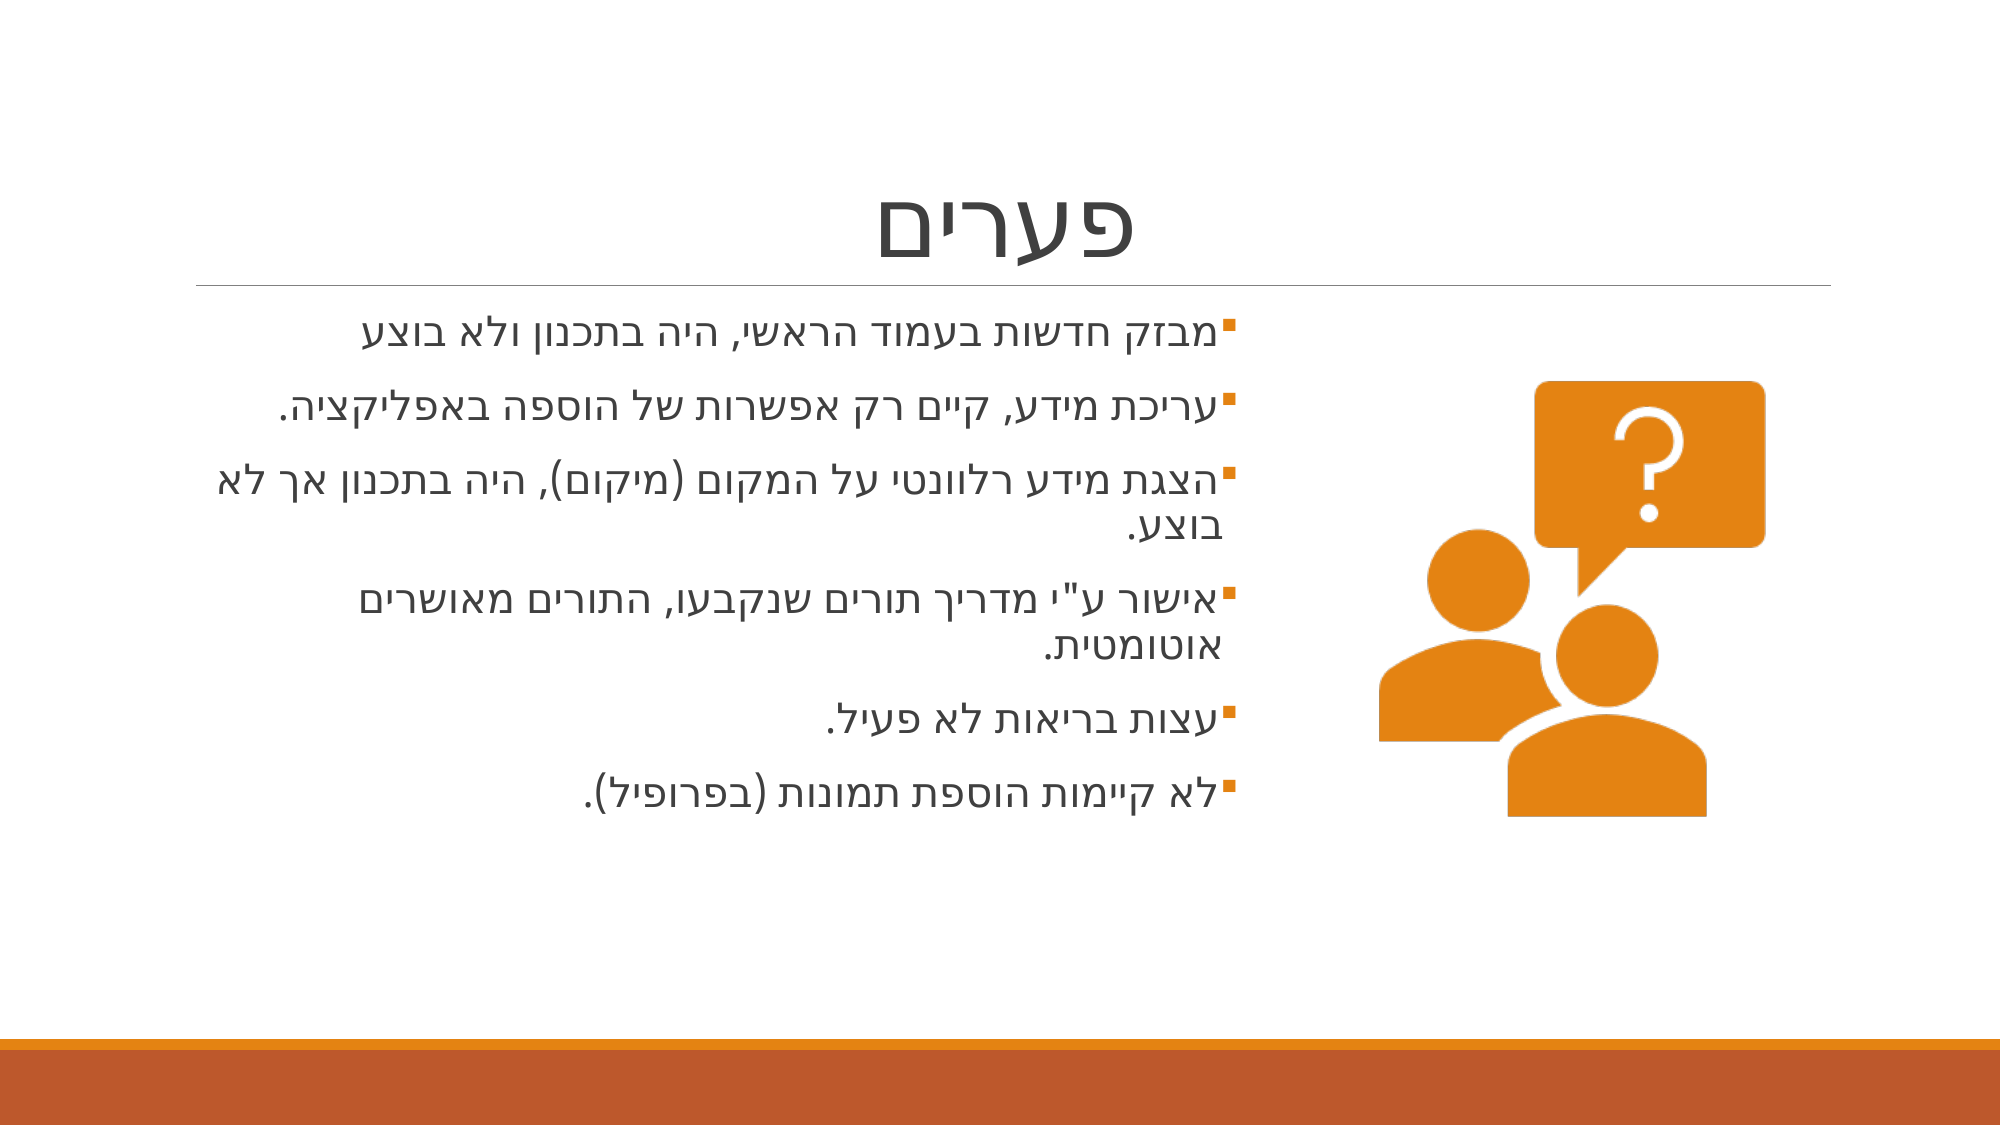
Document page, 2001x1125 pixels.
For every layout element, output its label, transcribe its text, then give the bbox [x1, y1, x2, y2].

title פערים [180, 47, 1830, 285]
list מבזק חדשות בעמוד הראשי, היה בתכנון ולא בוצע עריכת מידע, קיים רק אפשרות של הוספה באפליקציה. הצגת מידע רלוונטי על המקום (מיקום), היה בתכנון אך לא בוצע. אישור ע"י מדריך תורים שנקבעו, התורים מאושרים אוטומטית. עצות בריאות לא פעיל. לא קיימות הוספת תמונות (בפרופיל). [180, 302, 1239, 963]
picture [1315, 341, 1831, 857]
